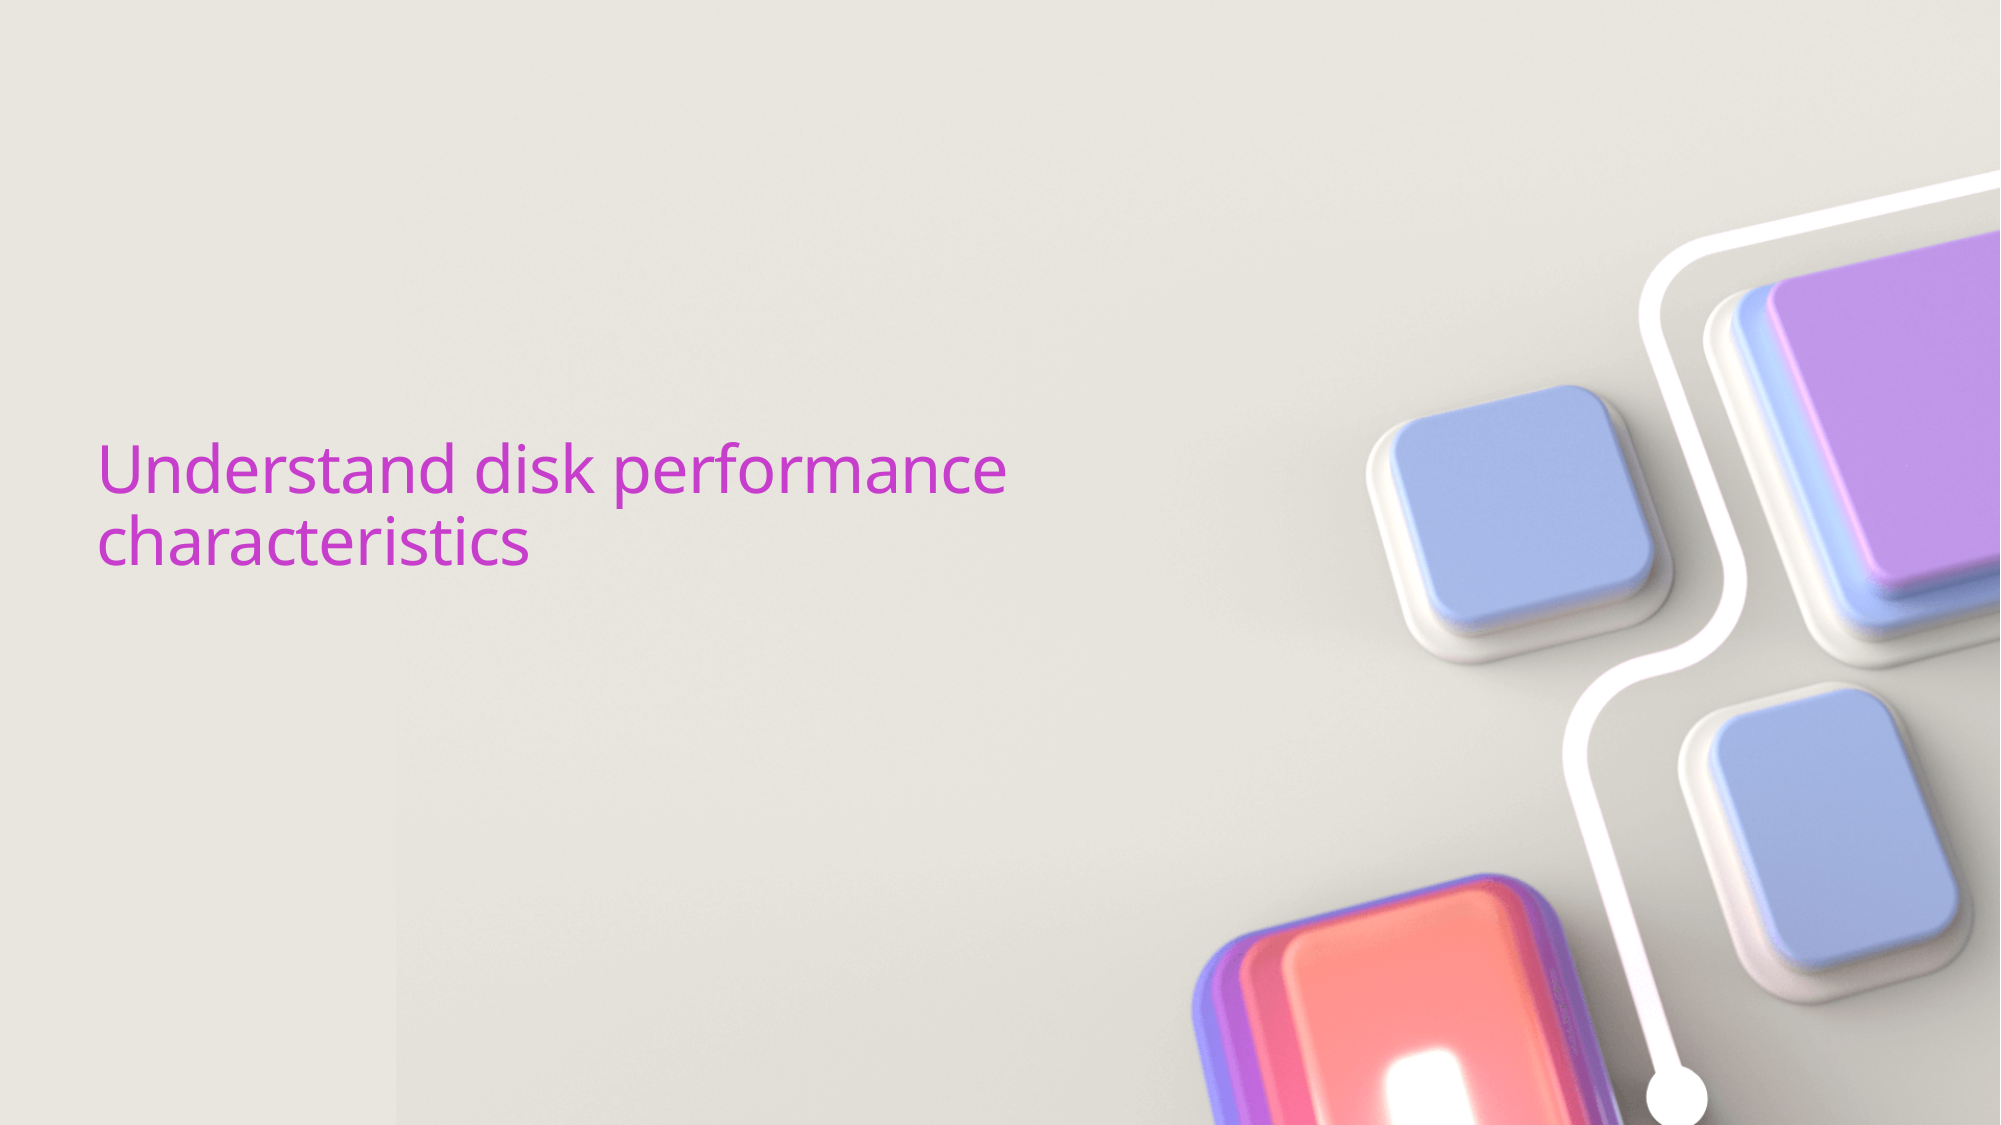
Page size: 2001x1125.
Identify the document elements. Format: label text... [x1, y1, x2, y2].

title Understand disk performance characteristics [96, 391, 1321, 580]
picture [396, 0, 2000, 1125]
